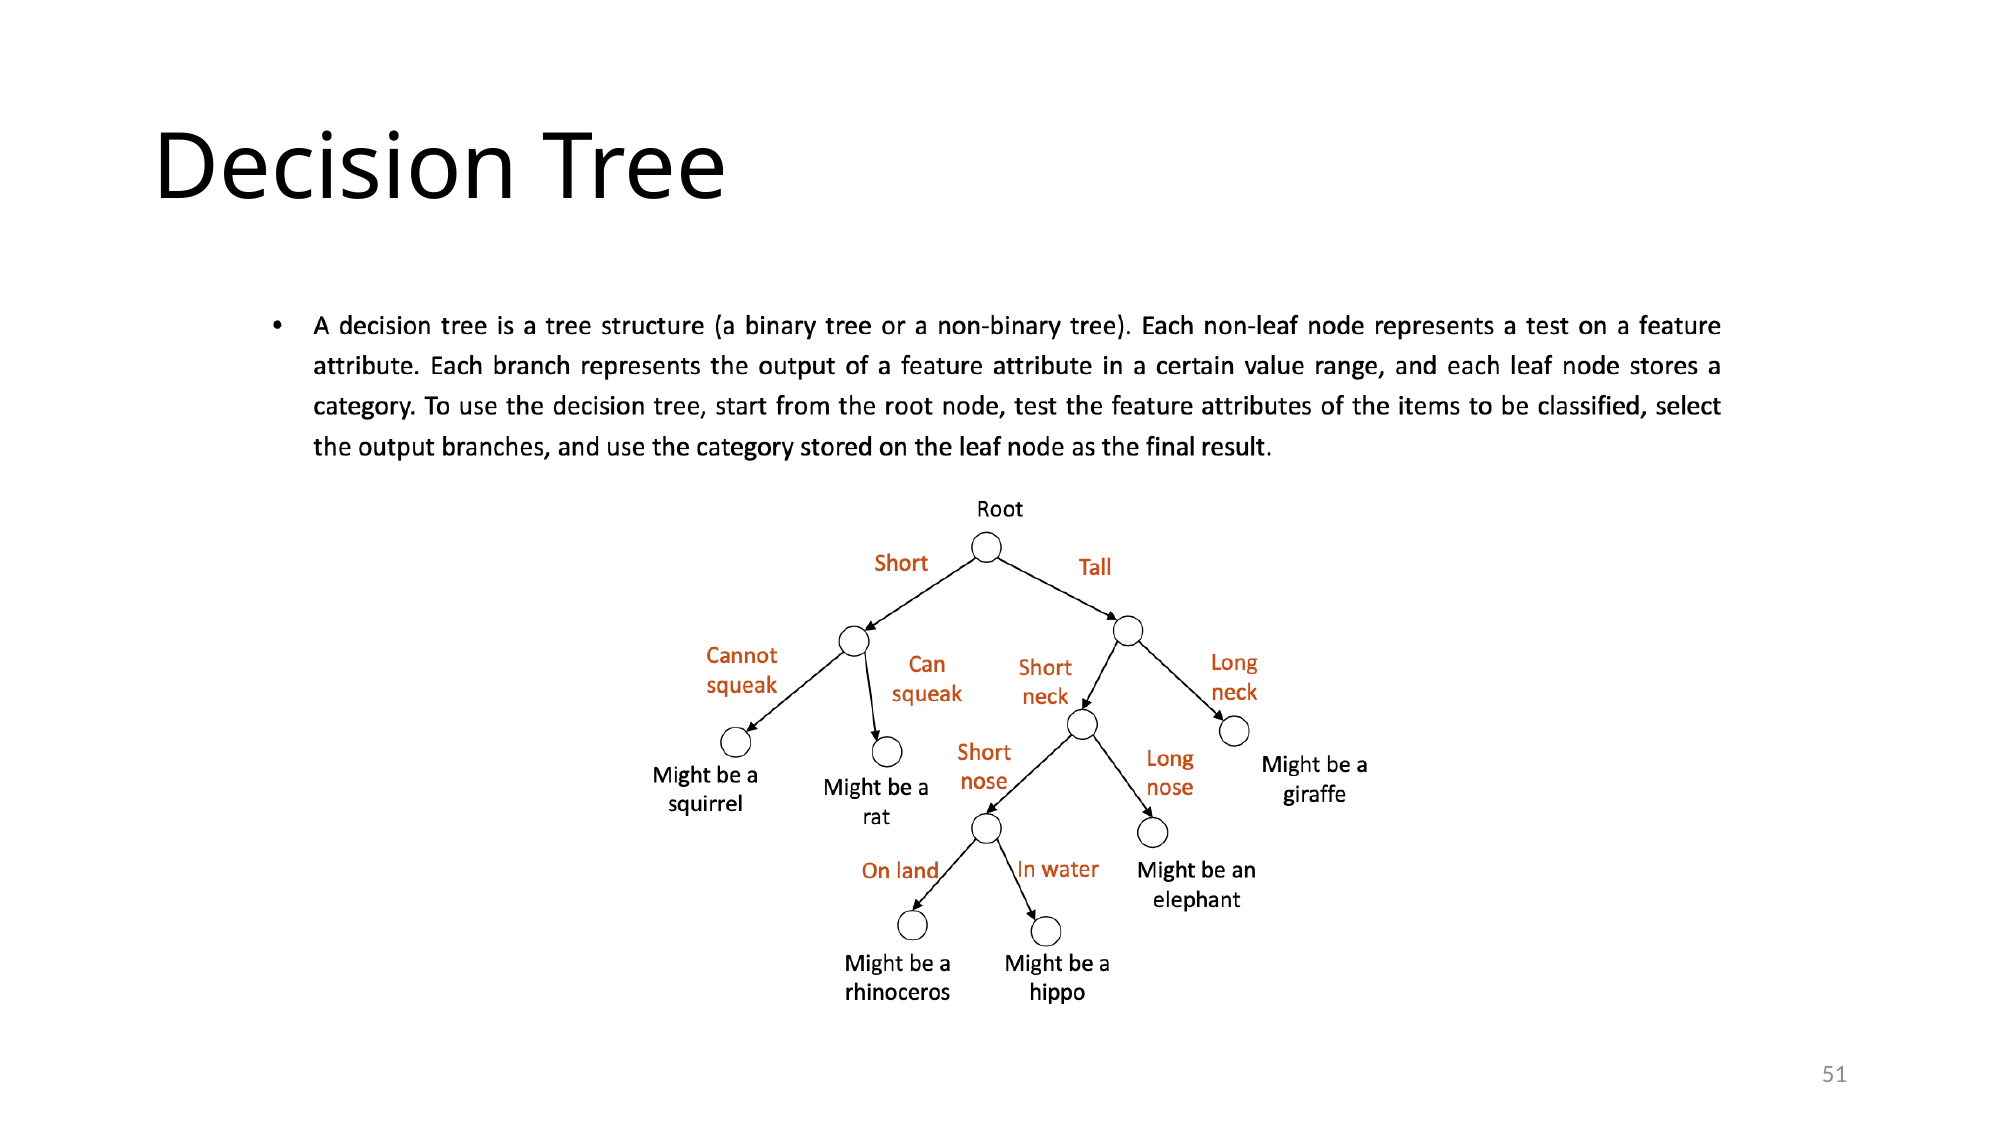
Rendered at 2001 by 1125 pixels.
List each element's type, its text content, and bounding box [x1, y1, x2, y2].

title Decision Tree [137, 59, 1863, 278]
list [253, 299, 1747, 1014]
slide_number 51 [1412, 1042, 1863, 1103]
